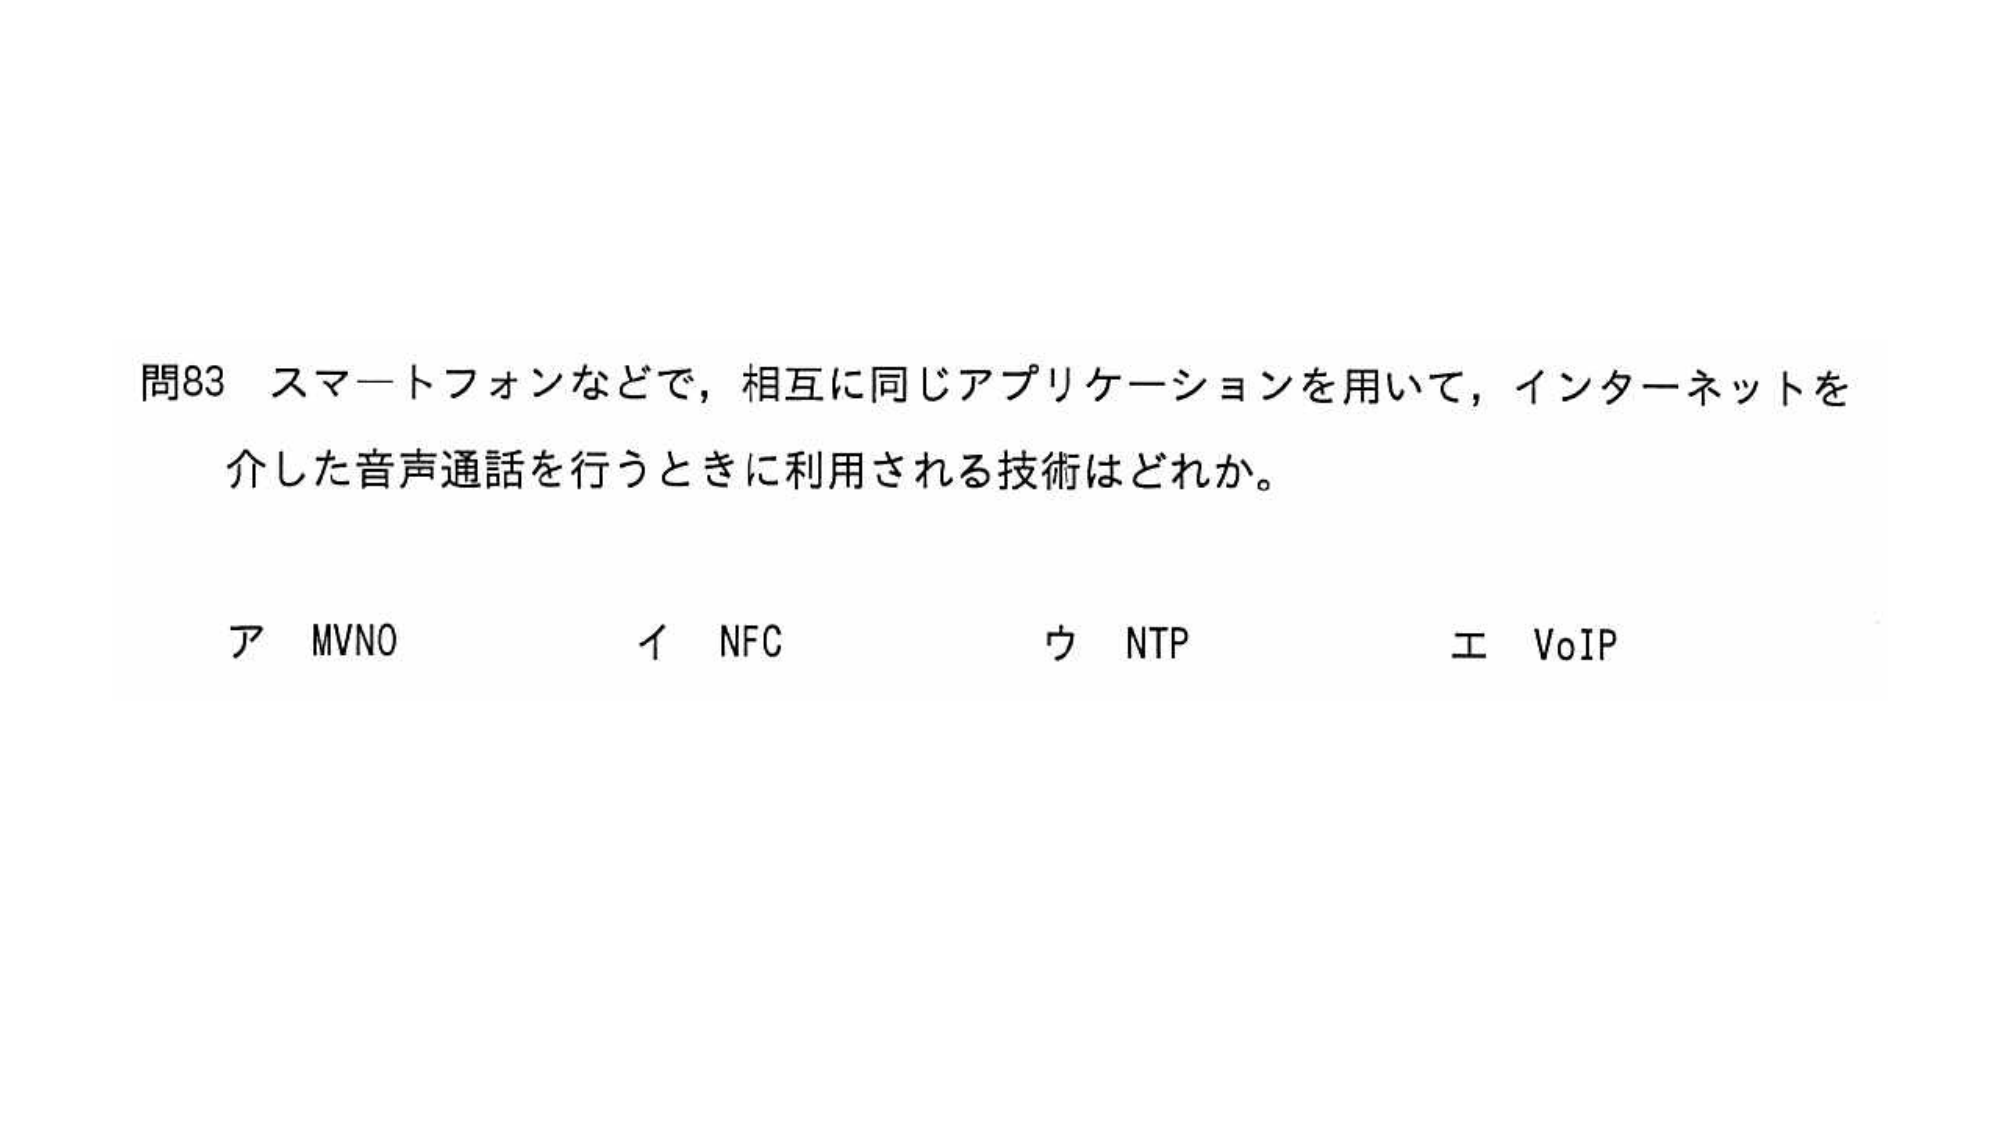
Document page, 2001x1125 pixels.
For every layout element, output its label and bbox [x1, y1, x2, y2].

picture [112, 339, 1888, 701]
